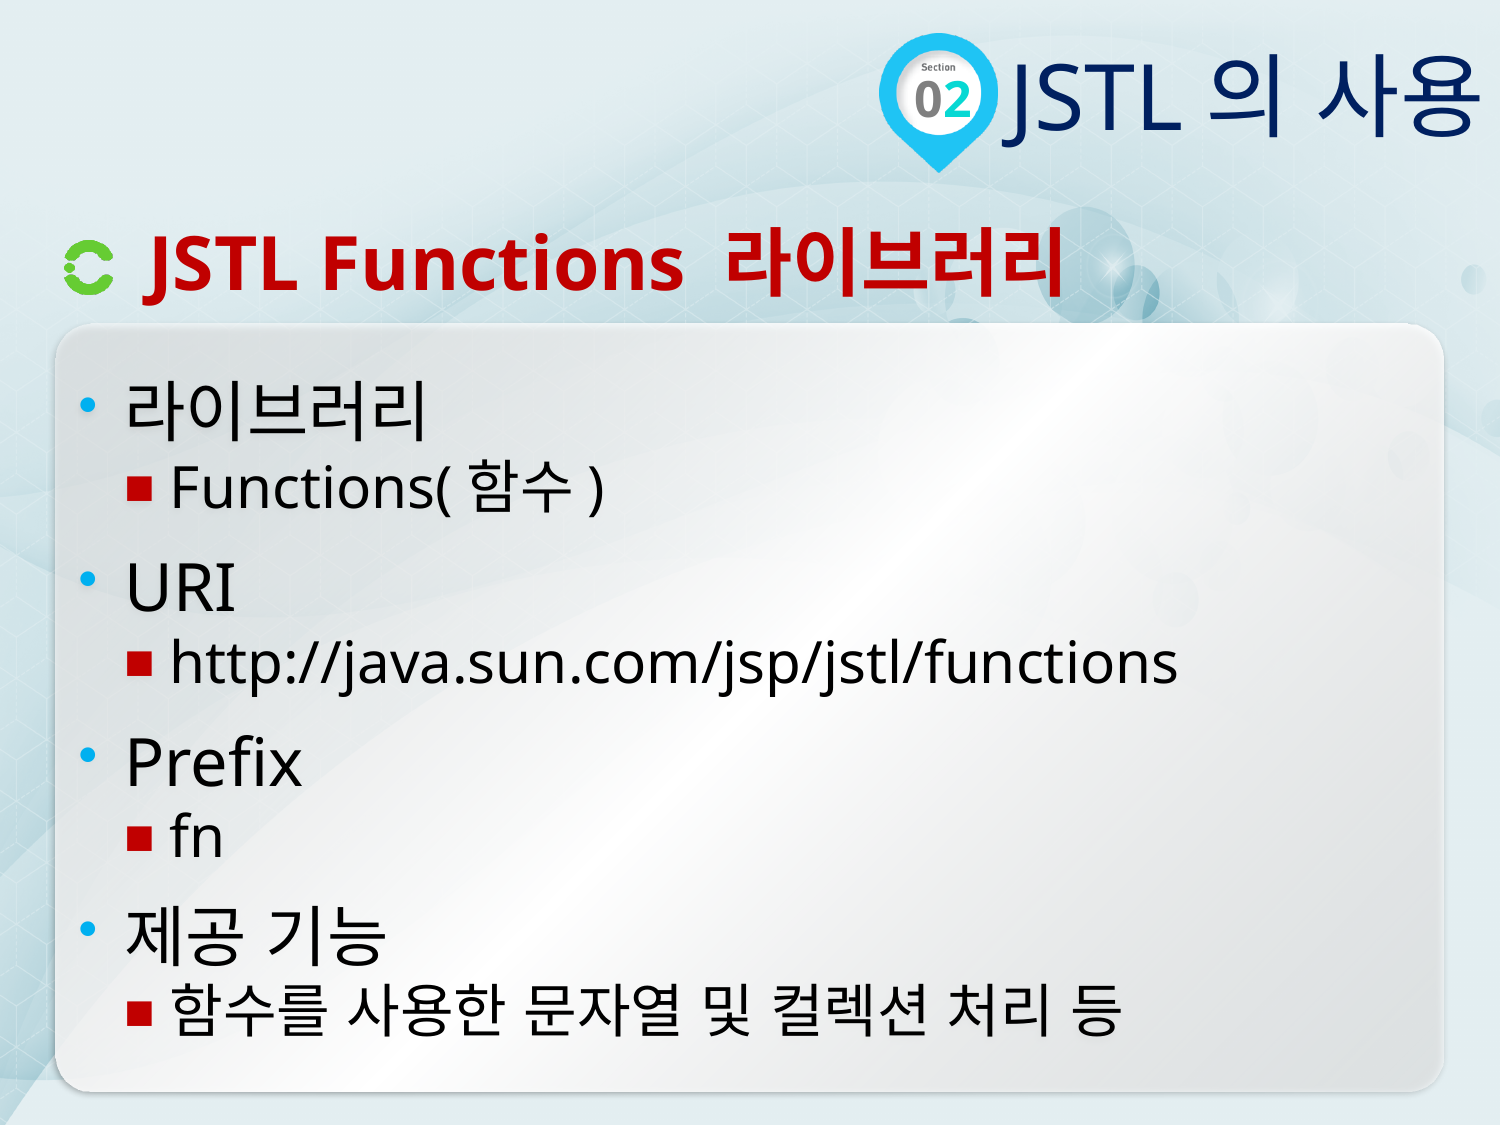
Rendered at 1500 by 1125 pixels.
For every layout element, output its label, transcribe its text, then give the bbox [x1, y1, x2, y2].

picture [64, 240, 113, 295]
title JSTL의 사용 [0, 0, 1500, 188]
text_box JSTL Functions 라이브러리 [133, 208, 1084, 313]
text_box 라이브러리 Functions(함수) URI http://java.sun.com/jsp/jstl/functions Prefix fn 제공 기능 함수를 사용한 문자열 및 컬렉션 처리 등 [53, 321, 1446, 1094]
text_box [879, 33, 999, 173]
